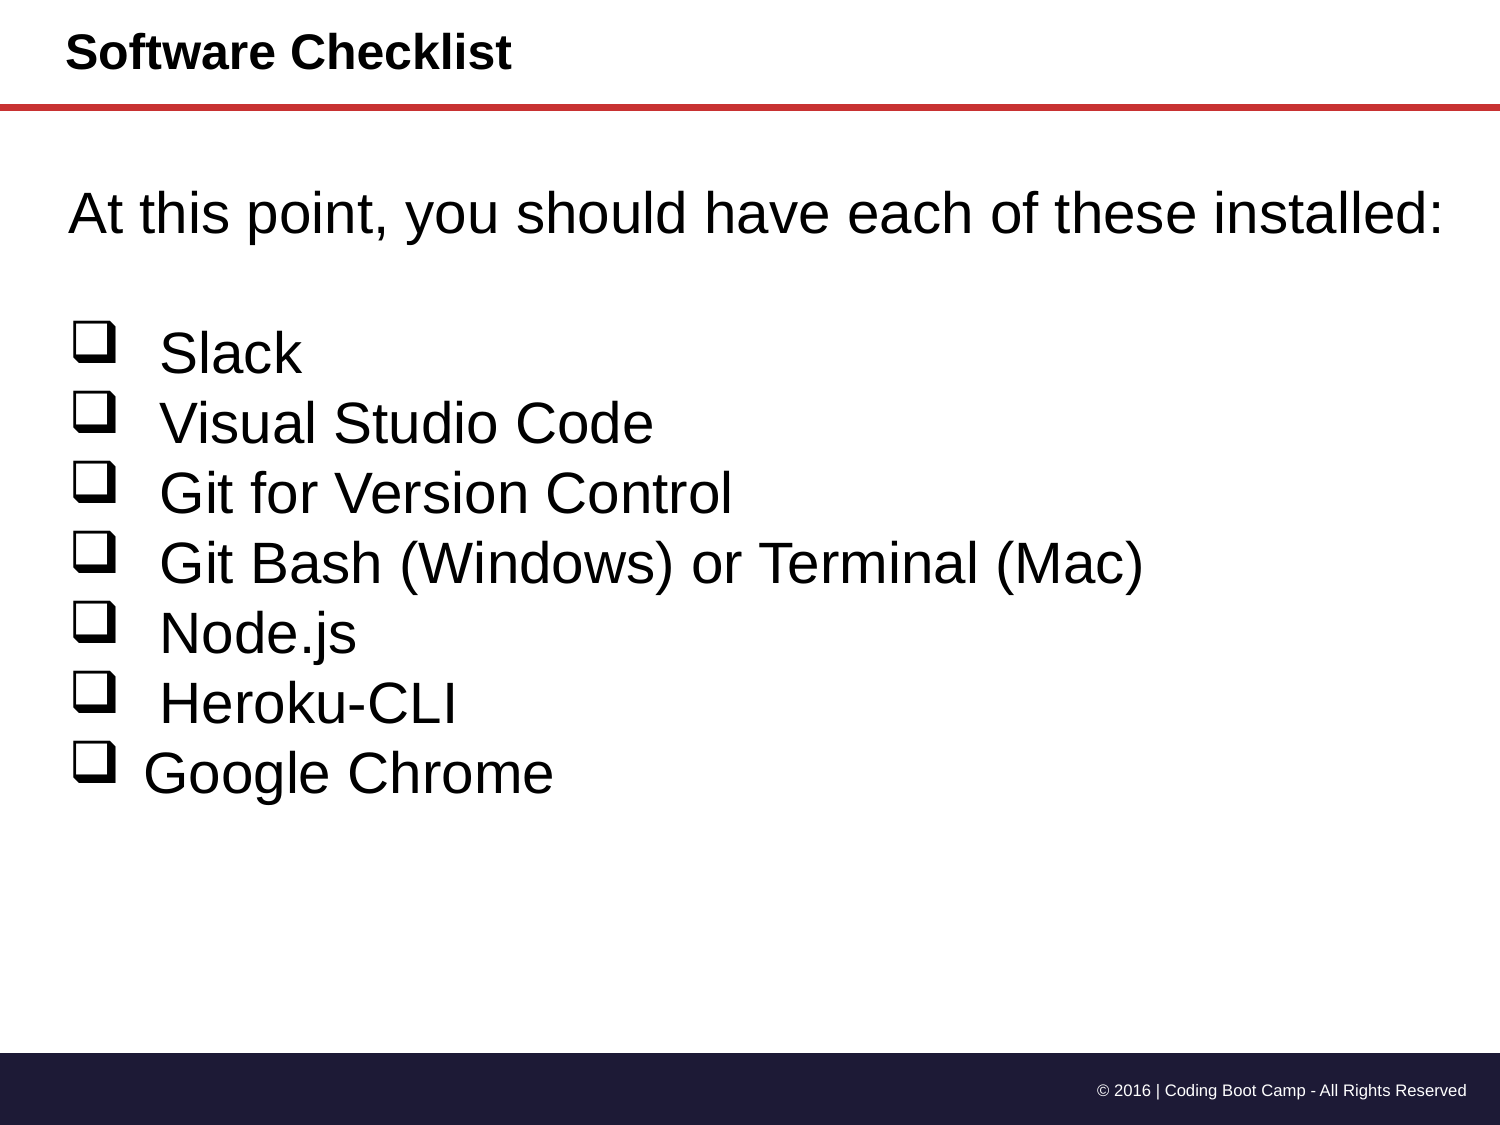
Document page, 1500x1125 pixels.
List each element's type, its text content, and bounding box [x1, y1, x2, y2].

title Software Checklist [50, 0, 948, 108]
text_box At this point, you should have each of these installed: Slack Visual Studio Code Git for Version Control Git Bash (Windows) or Terminal (Mac) Node.js Heroku-CLI Google Chrome [16, 122, 1484, 1000]
